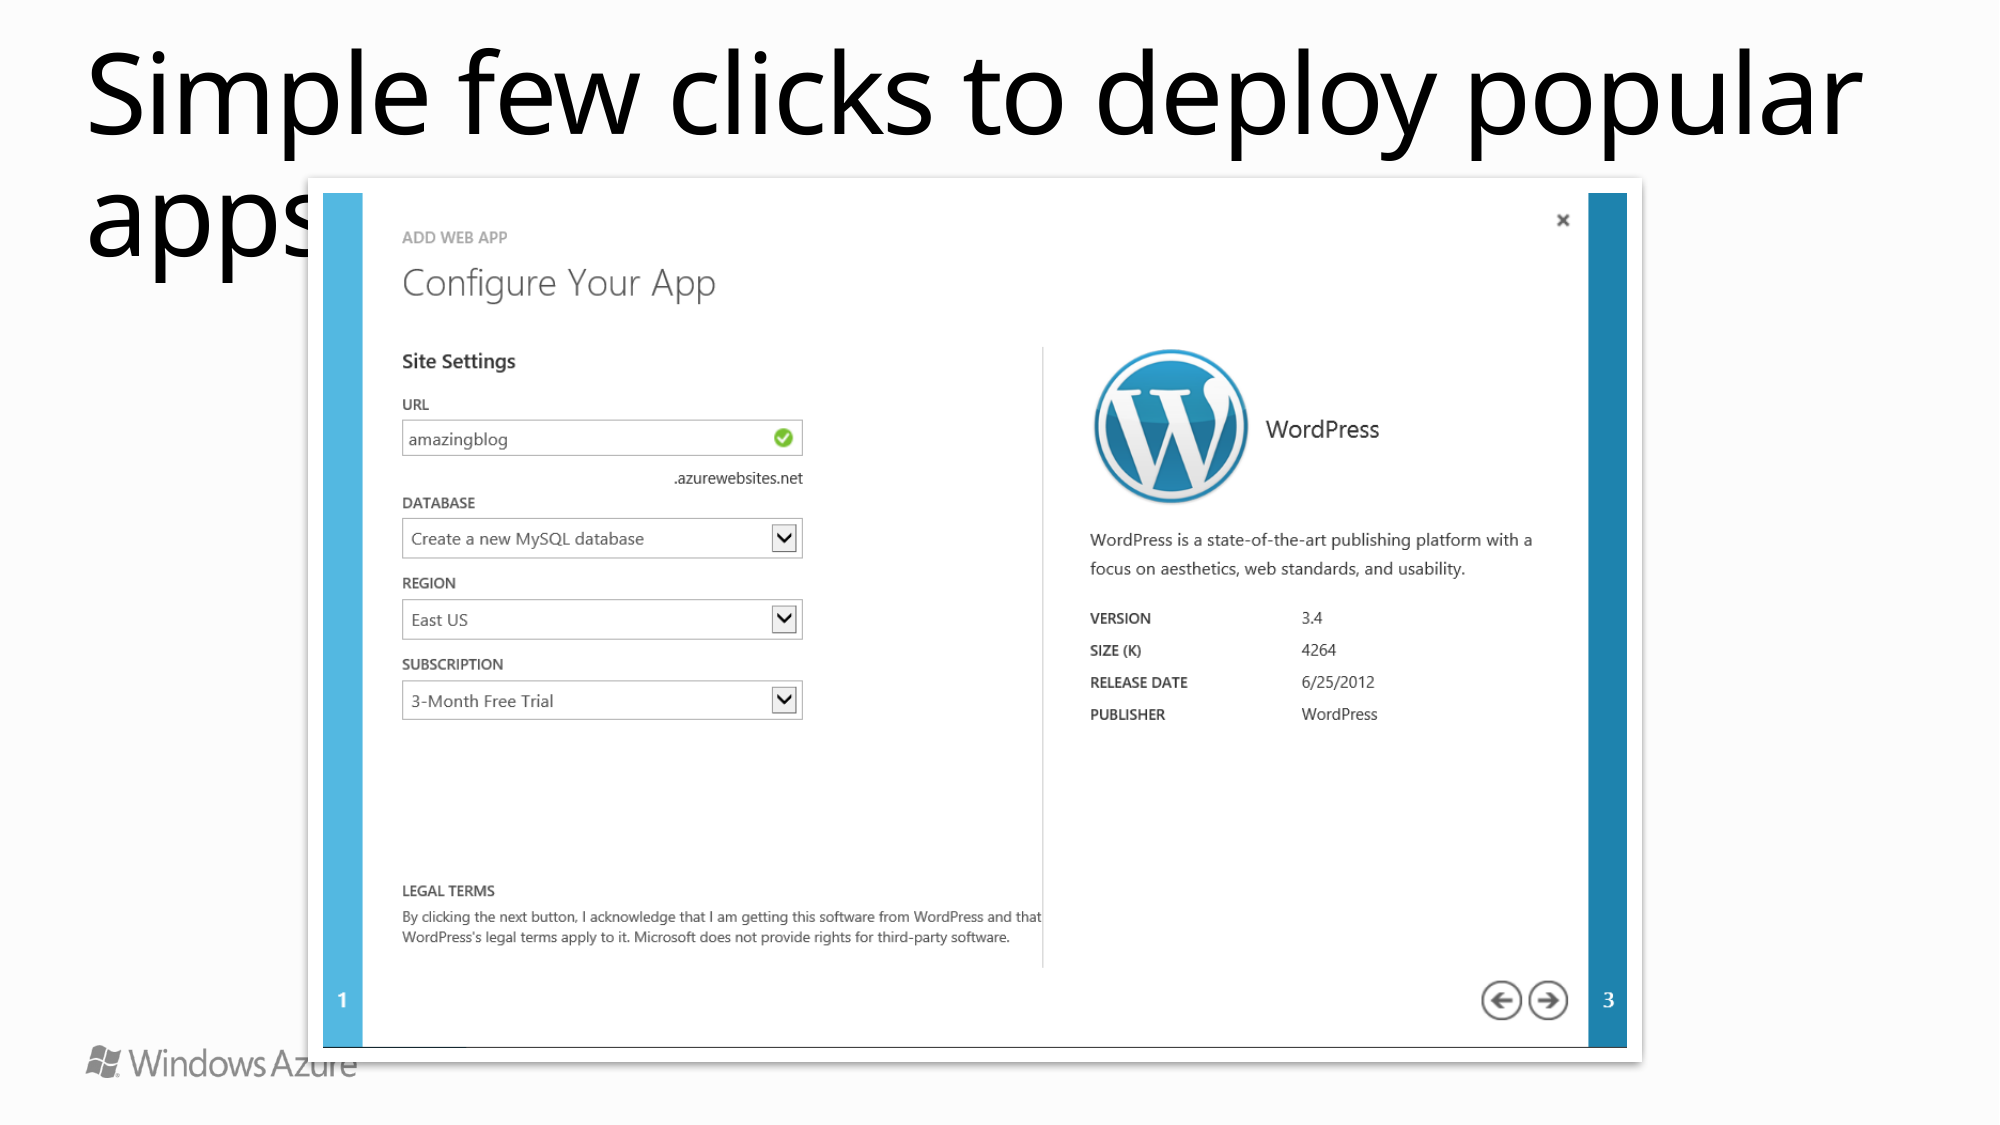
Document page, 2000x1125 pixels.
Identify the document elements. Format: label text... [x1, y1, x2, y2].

picture [322, 192, 1628, 1048]
title Simple few clicks to deploy popular apps [85, 37, 1914, 161]
